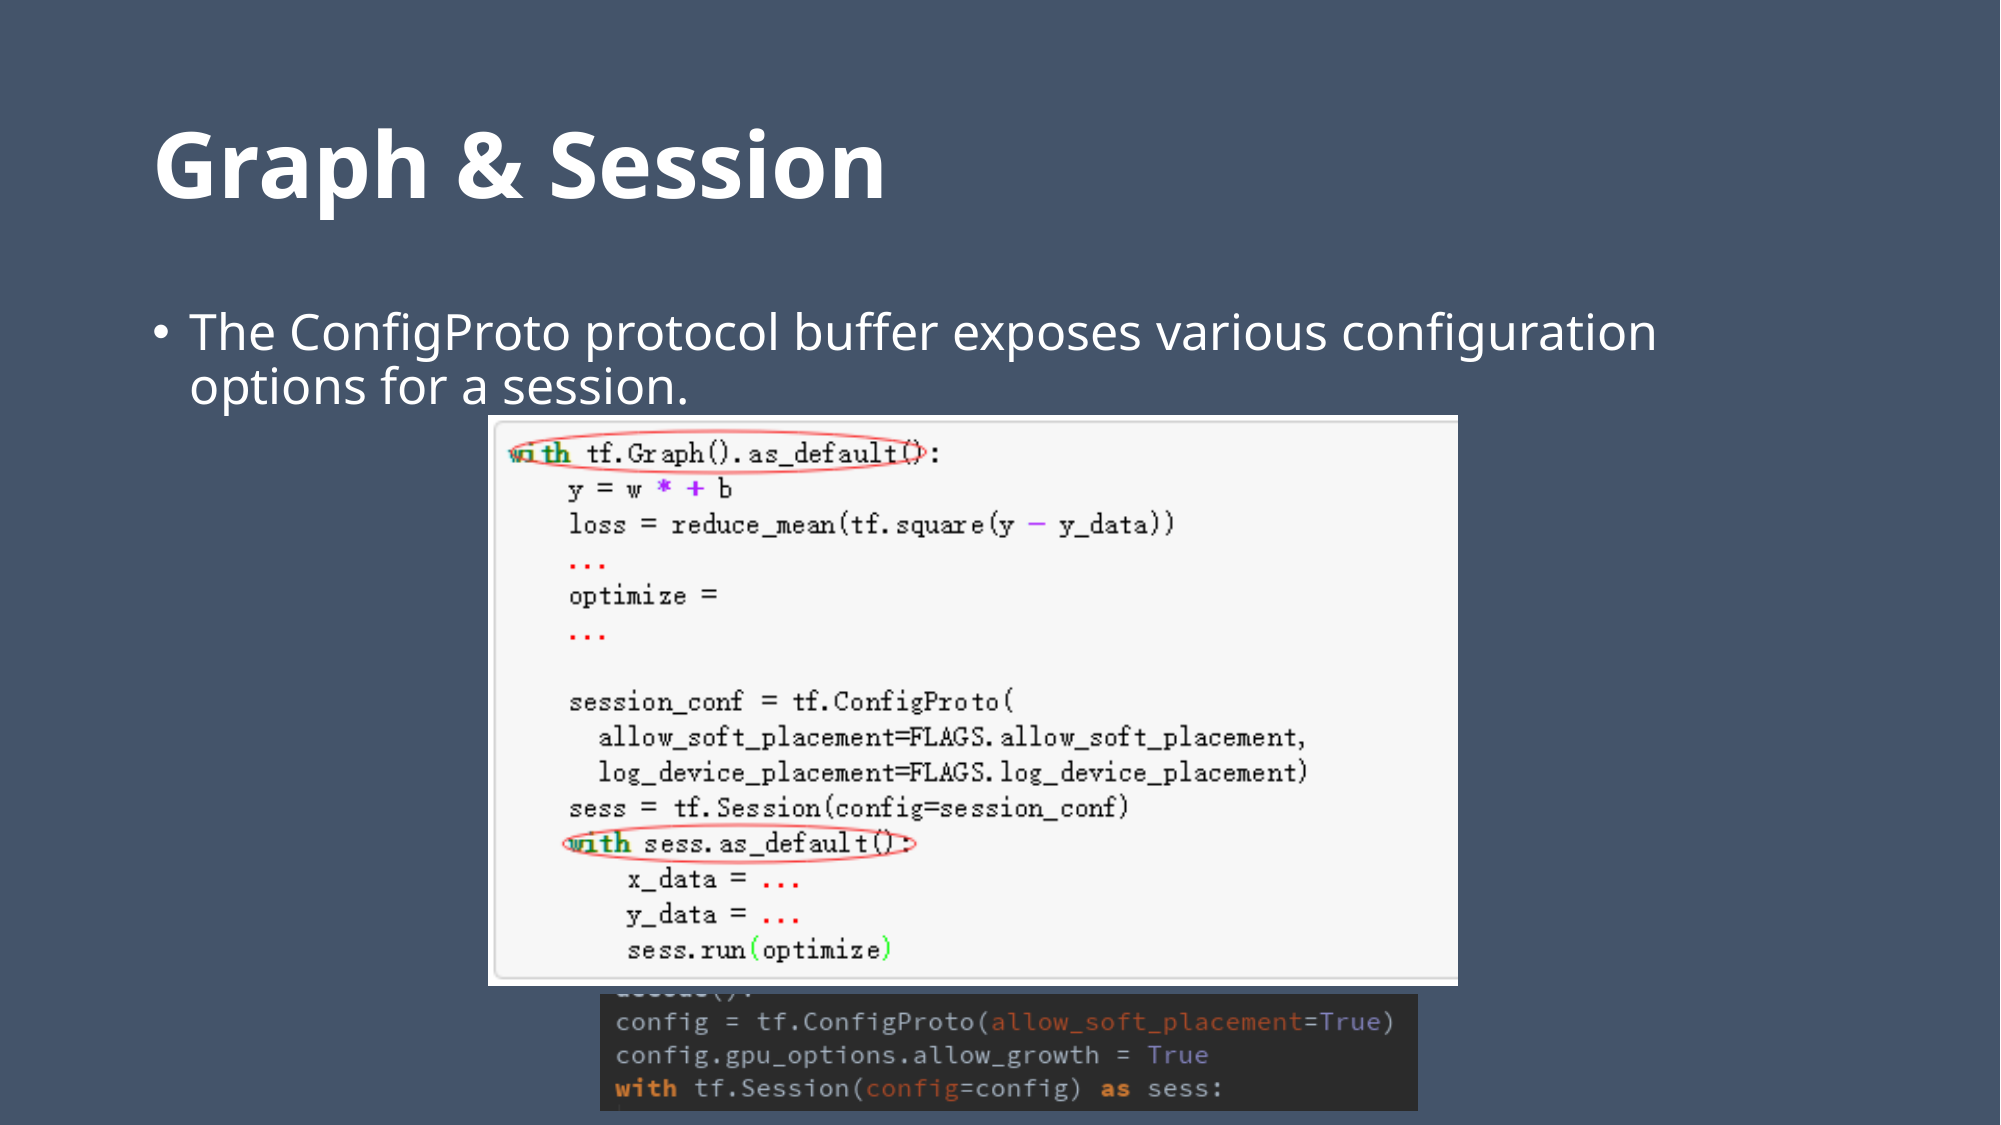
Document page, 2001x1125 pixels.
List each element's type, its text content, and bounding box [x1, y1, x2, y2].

title Graph & Session [137, 59, 1863, 278]
picture [488, 415, 1458, 986]
list The ConfigProto protocol buffer exposes various configuration options for a session. [137, 299, 1863, 1014]
picture [600, 994, 1418, 1111]
